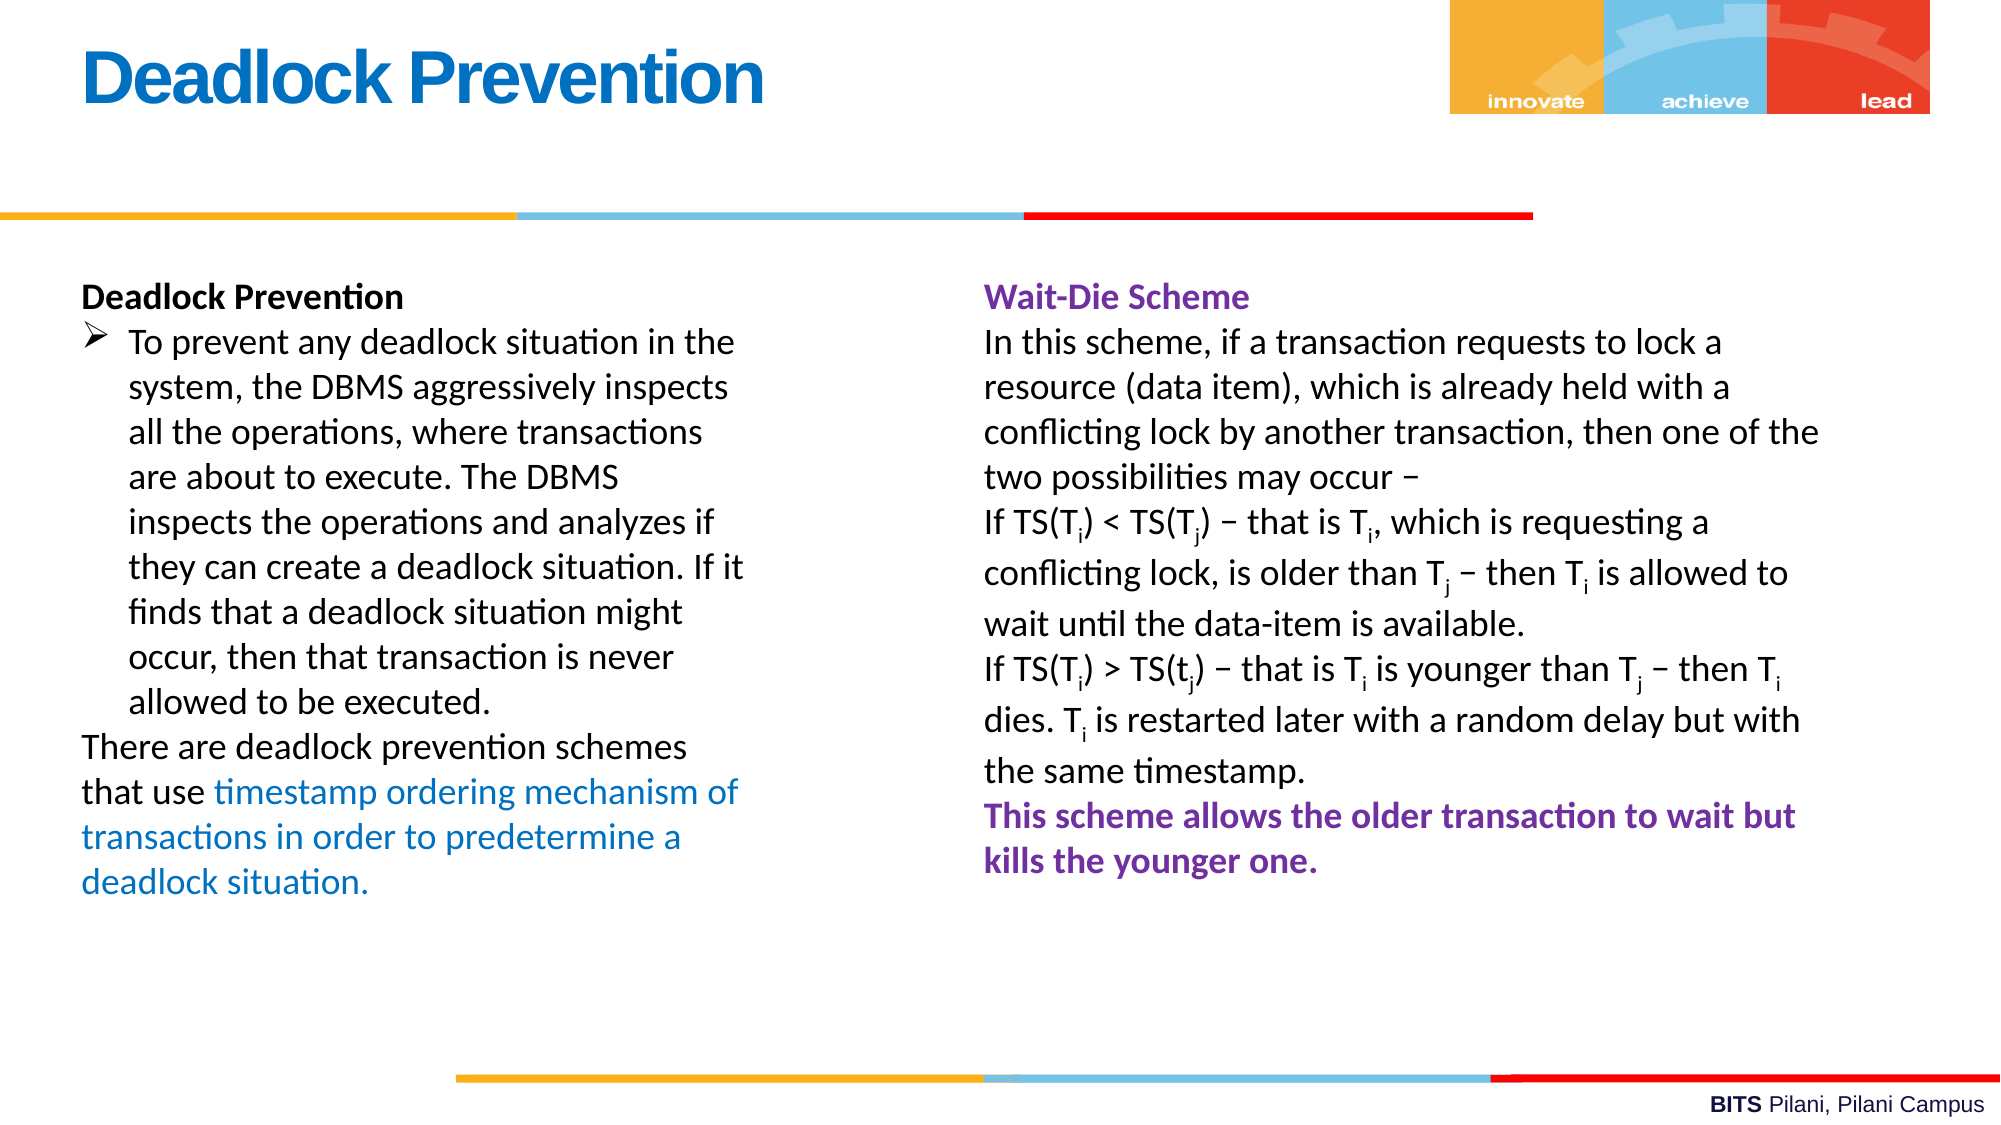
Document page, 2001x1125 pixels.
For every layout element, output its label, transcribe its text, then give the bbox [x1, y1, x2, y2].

text_box Wait-Die Scheme In this scheme, if a transaction requests to lock a resource (data item), which is already held with a conflicting lock by another transaction, then one of the two possibilities may occur − If TS(Ti) < TS(Tj) − that is Ti, which is requesting a conflicting lock, is older than Tj − then Ti is allowed to wait until the data-item is available. If TS(Ti) > TS(tj) − that is Ti is younger than Tj − then Ti dies. Ti is restarted later with a random delay but with the same timestamp. This scheme allows the older transaction to wait but kills the younger one. [969, 264, 1868, 889]
list Deadlock Prevention [66, 24, 1450, 213]
text_box Deadlock Prevention To prevent any deadlock situation in the system, the DBMS aggressively inspects all the operations, where transactions are about to execute. The DBMS inspects the operations and analyzes if they can create a deadlock situation. If it finds that a deadlock situation might occur, then that transaction is never allowed to be executed. There are deadlock prevention schemes that use timestamp ordering mechanism of transactions in order to predetermine a deadlock situation. [66, 264, 764, 910]
picture [1449, 0, 1930, 114]
